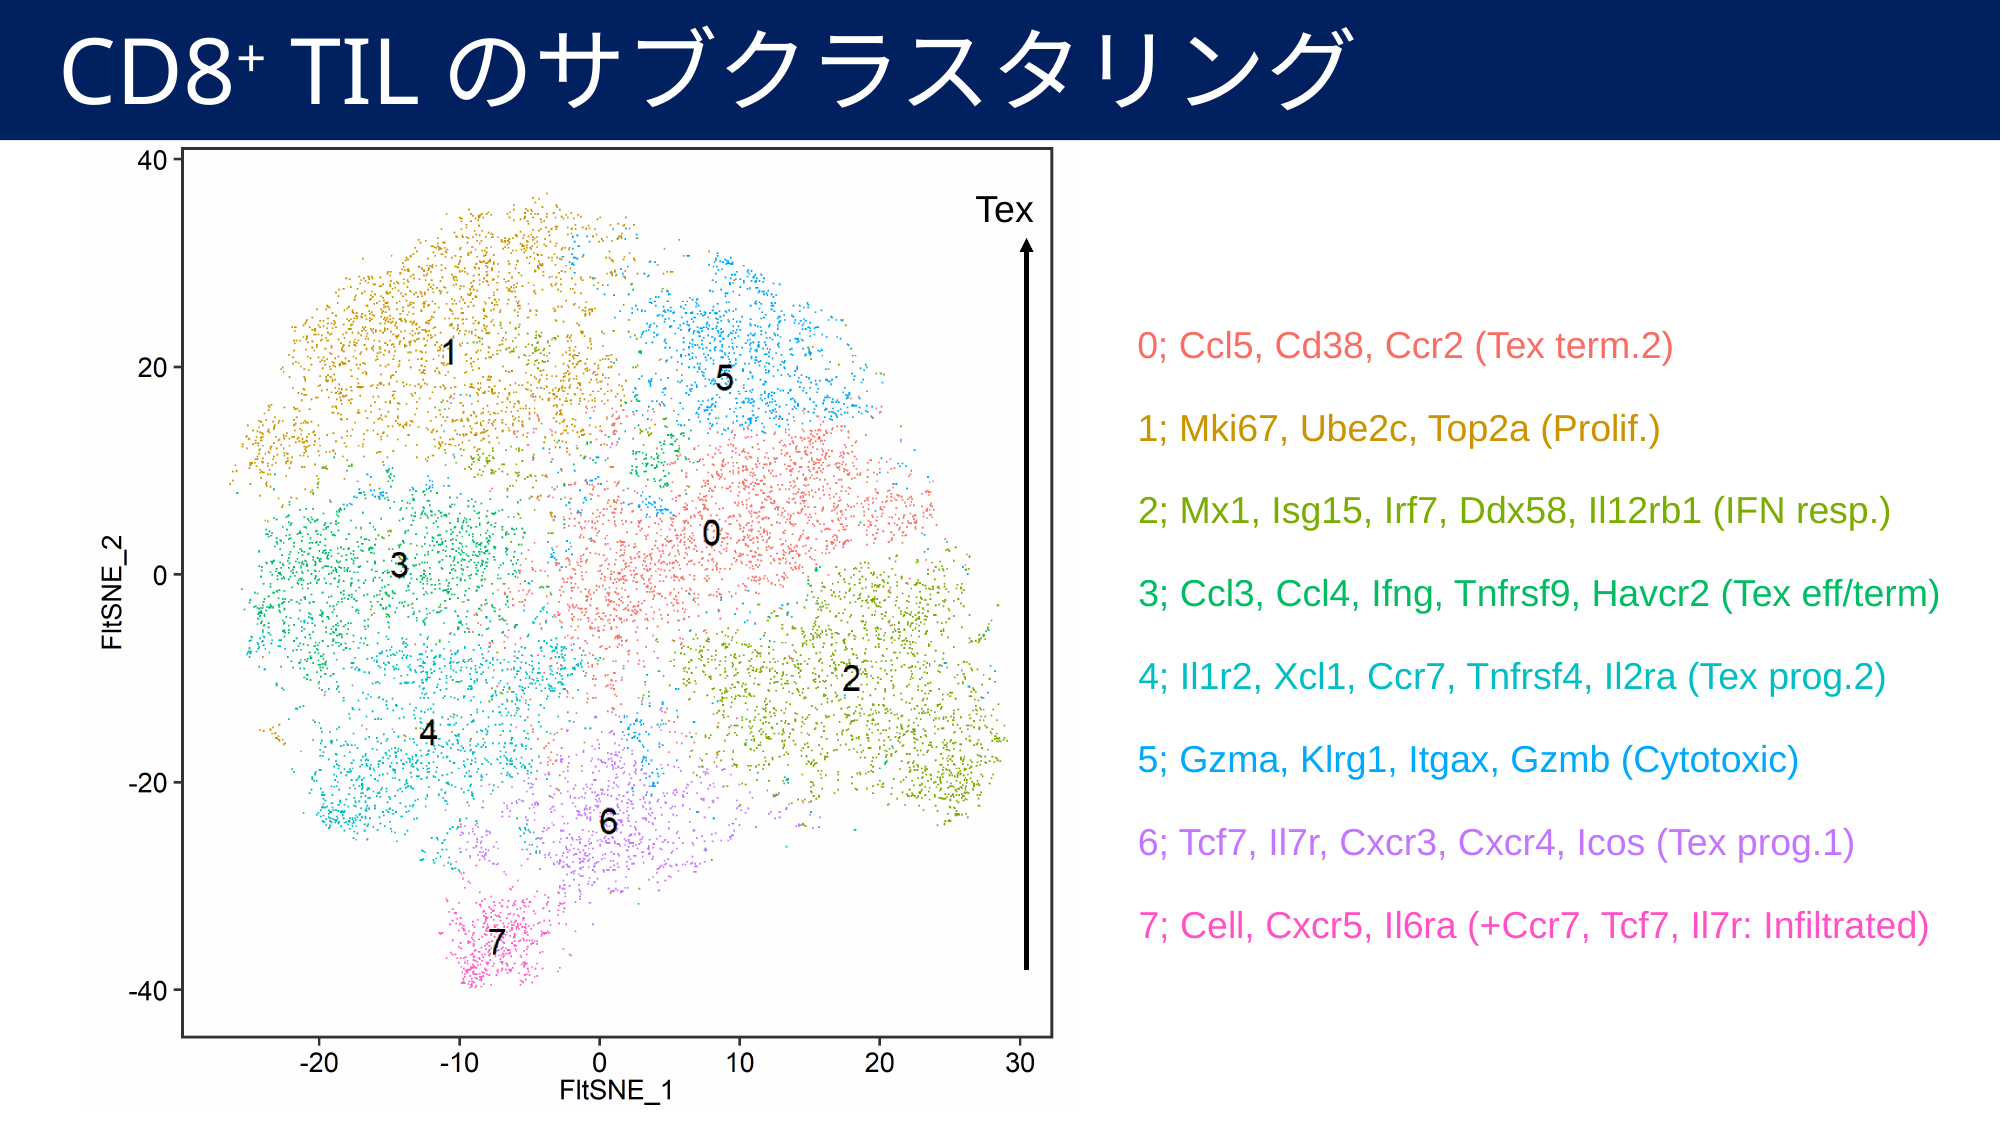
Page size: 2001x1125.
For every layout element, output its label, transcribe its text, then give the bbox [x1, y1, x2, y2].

text_box 5; Gzma, Klrg1, Itgax, Gzmb (Cytotoxic) [1122, 727, 1816, 788]
text_box 4; Il1r2, Xcl1, Ccr7, Tnfrsf4, Il2ra (Tex prog.2) [1123, 644, 1903, 705]
picture [86, 139, 1073, 1110]
text_box 2; Mx1, Isg15, Irf7, Ddx58, Il12rb1 (IFN resp.) [1123, 479, 1908, 539]
text_box 3; Ccl3, Ccl4, Ifng, Tnfrsf9, Havcr2 (Tex eff/term) [1123, 561, 1957, 622]
text_box 7; Cell, Cxcr5, Il6ra (+Ccr7, Tcf7, Il7r: Infiltrated) [1123, 893, 1946, 953]
text_box 1; Mki67, Ube2c, Top2a (Prolif.) [1122, 396, 1677, 457]
title CD8+ TILのサブクラスタリング [0, 0, 2000, 141]
text_box 0; Ccl5, Cd38, Ccr2 (Tex term.2) [1122, 313, 1690, 374]
text_box 6; Tcf7, Il7r, Cxcr3, Cxcr4, Icos (Tex prog.1) [1123, 810, 1872, 871]
